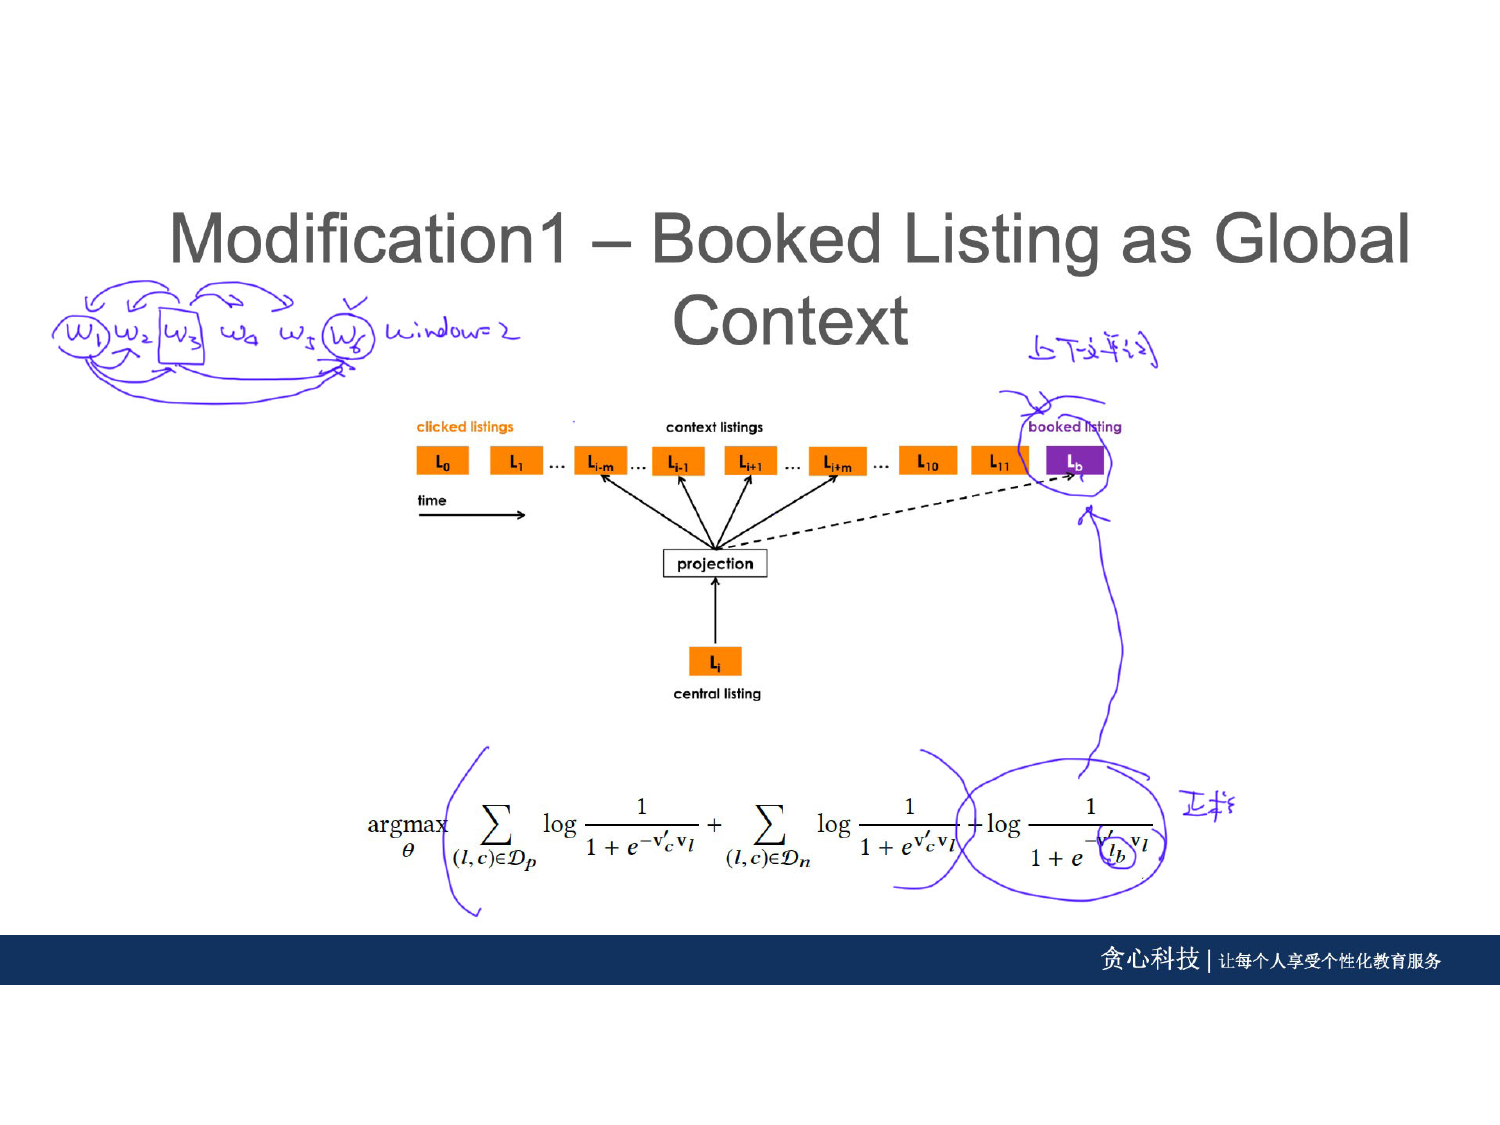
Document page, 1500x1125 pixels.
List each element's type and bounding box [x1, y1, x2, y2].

picture [0, 140, 1500, 985]
